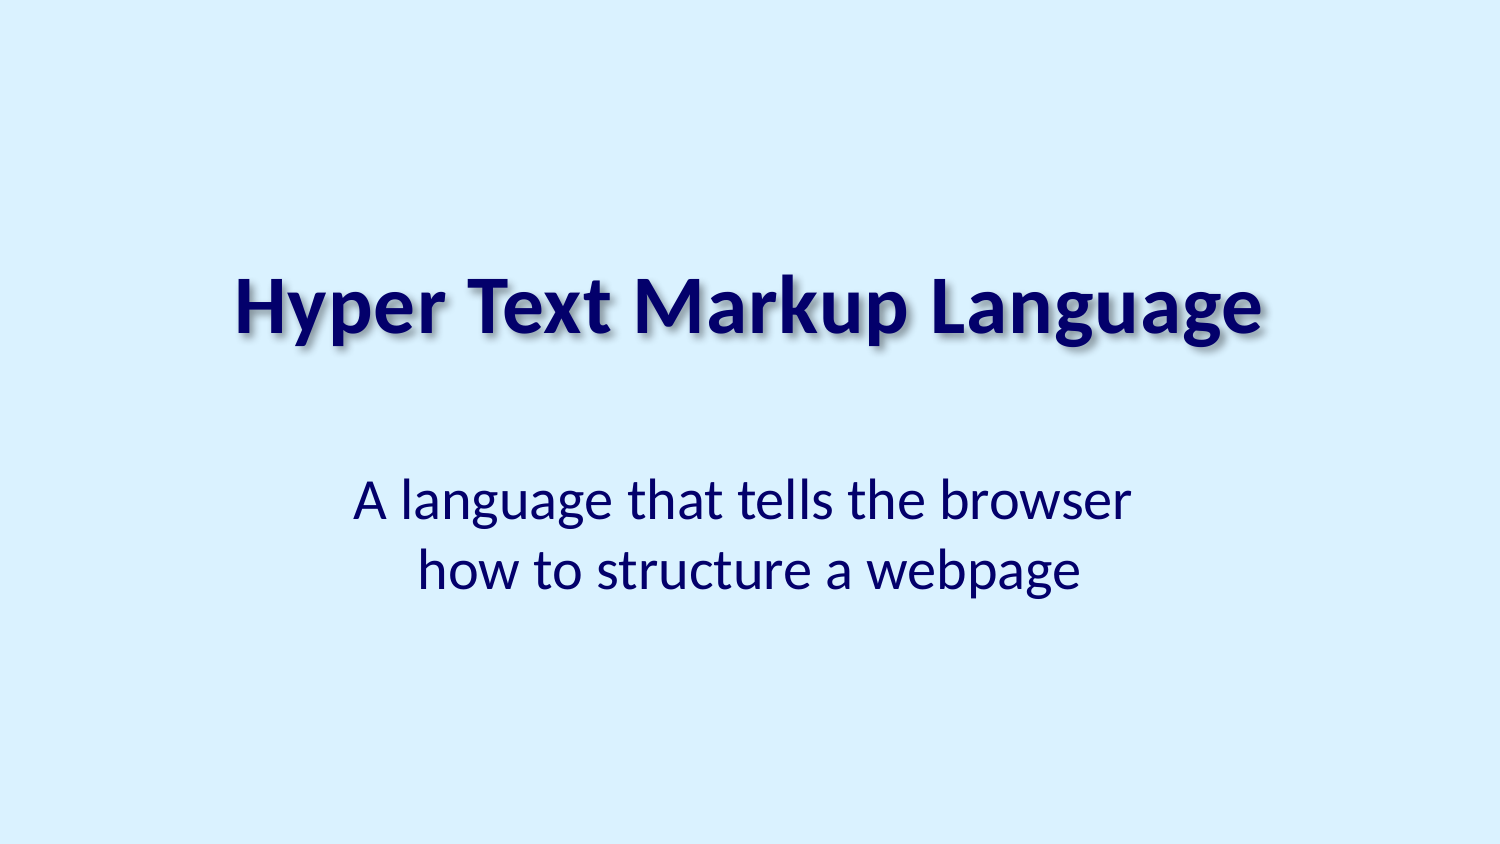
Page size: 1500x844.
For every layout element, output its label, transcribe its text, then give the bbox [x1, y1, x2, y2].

text_box A language that tells the browser how to structure a webpage [338, 453, 1162, 609]
text_box Hyper Text Markup Language [30, 237, 1469, 364]
